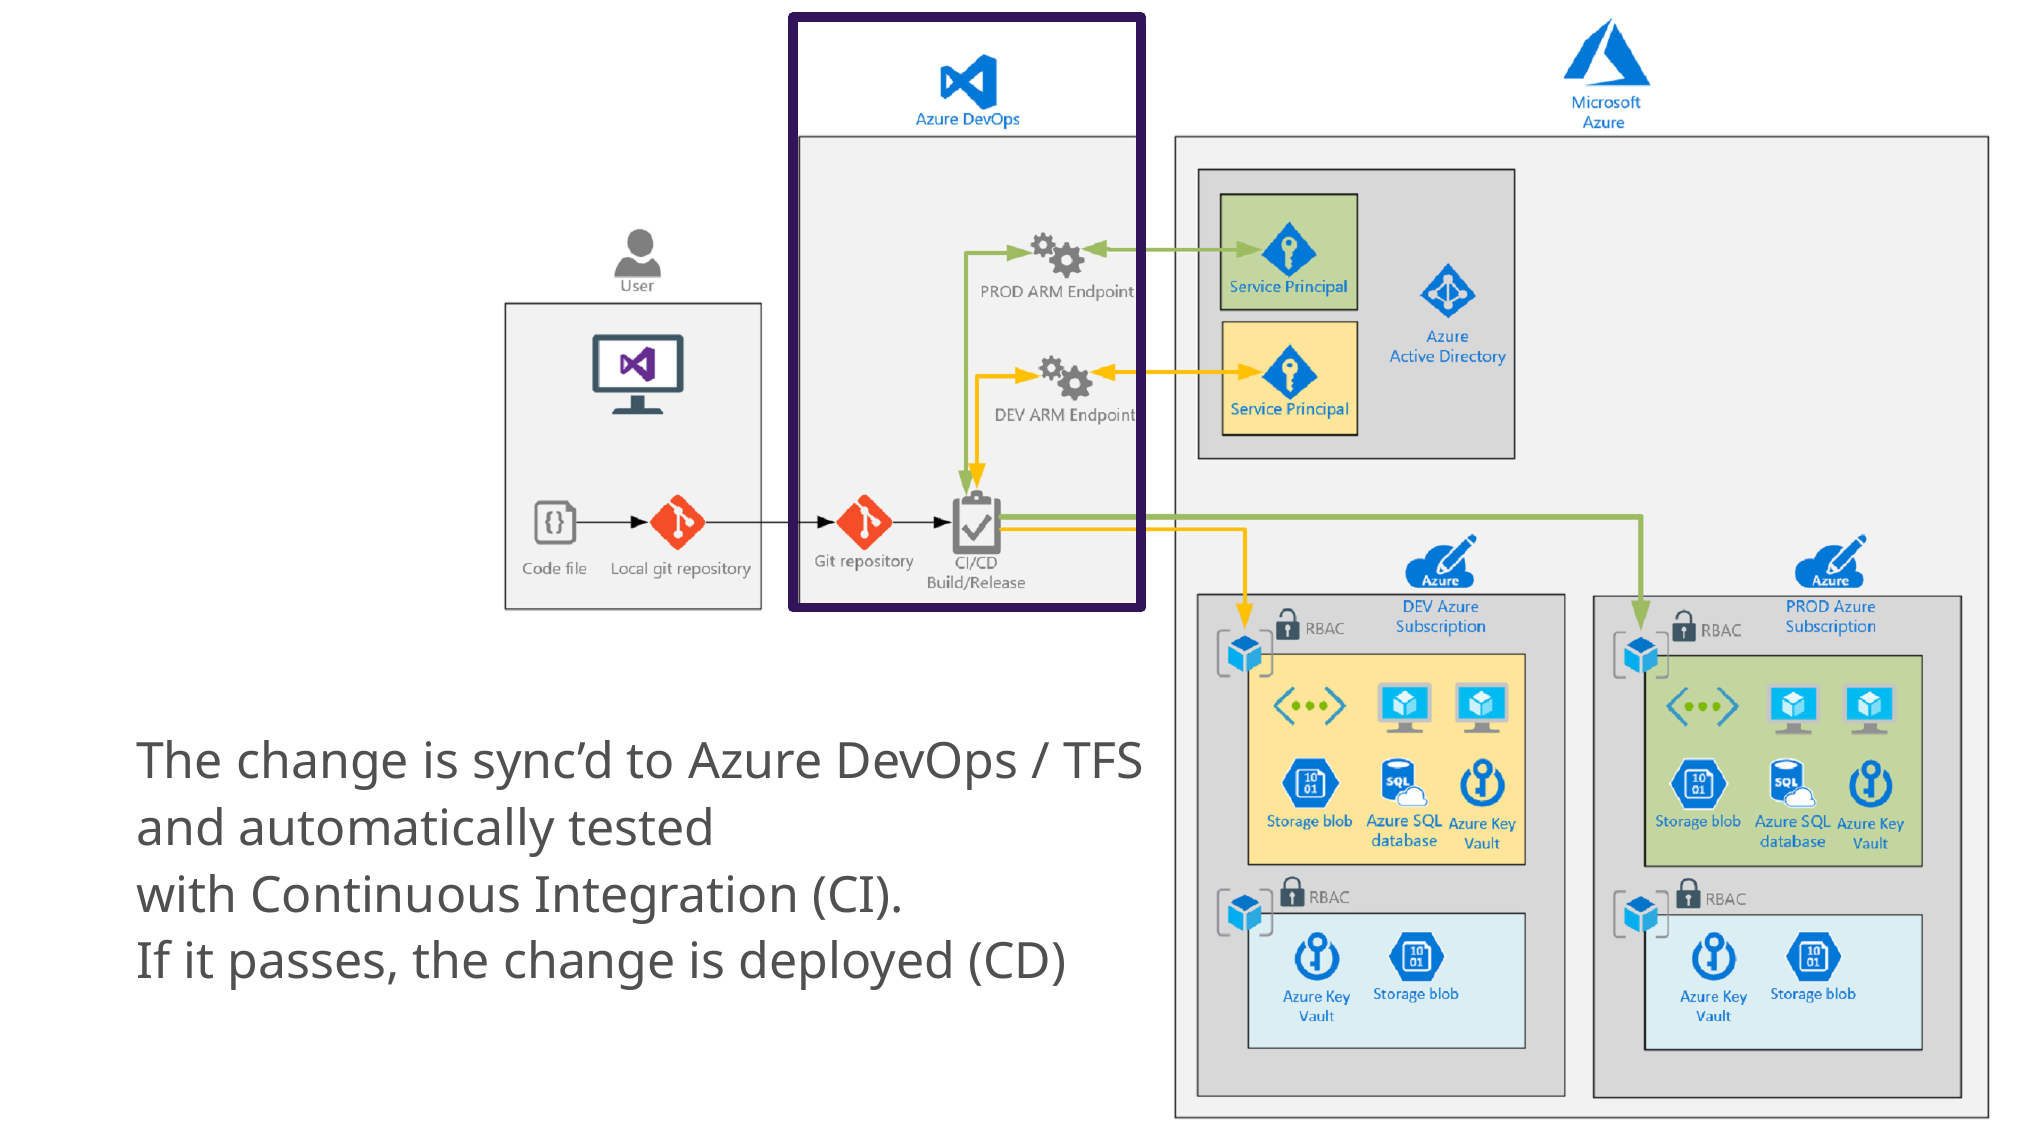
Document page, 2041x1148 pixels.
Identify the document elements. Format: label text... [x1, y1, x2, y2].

picture [482, 3, 2032, 1148]
text_box The change is sync’d to Azure DevOps / TFS and automatically tested with Continuous Integration (CI). If it passes, the change is deployed (CD) [106, 711, 482, 1014]
